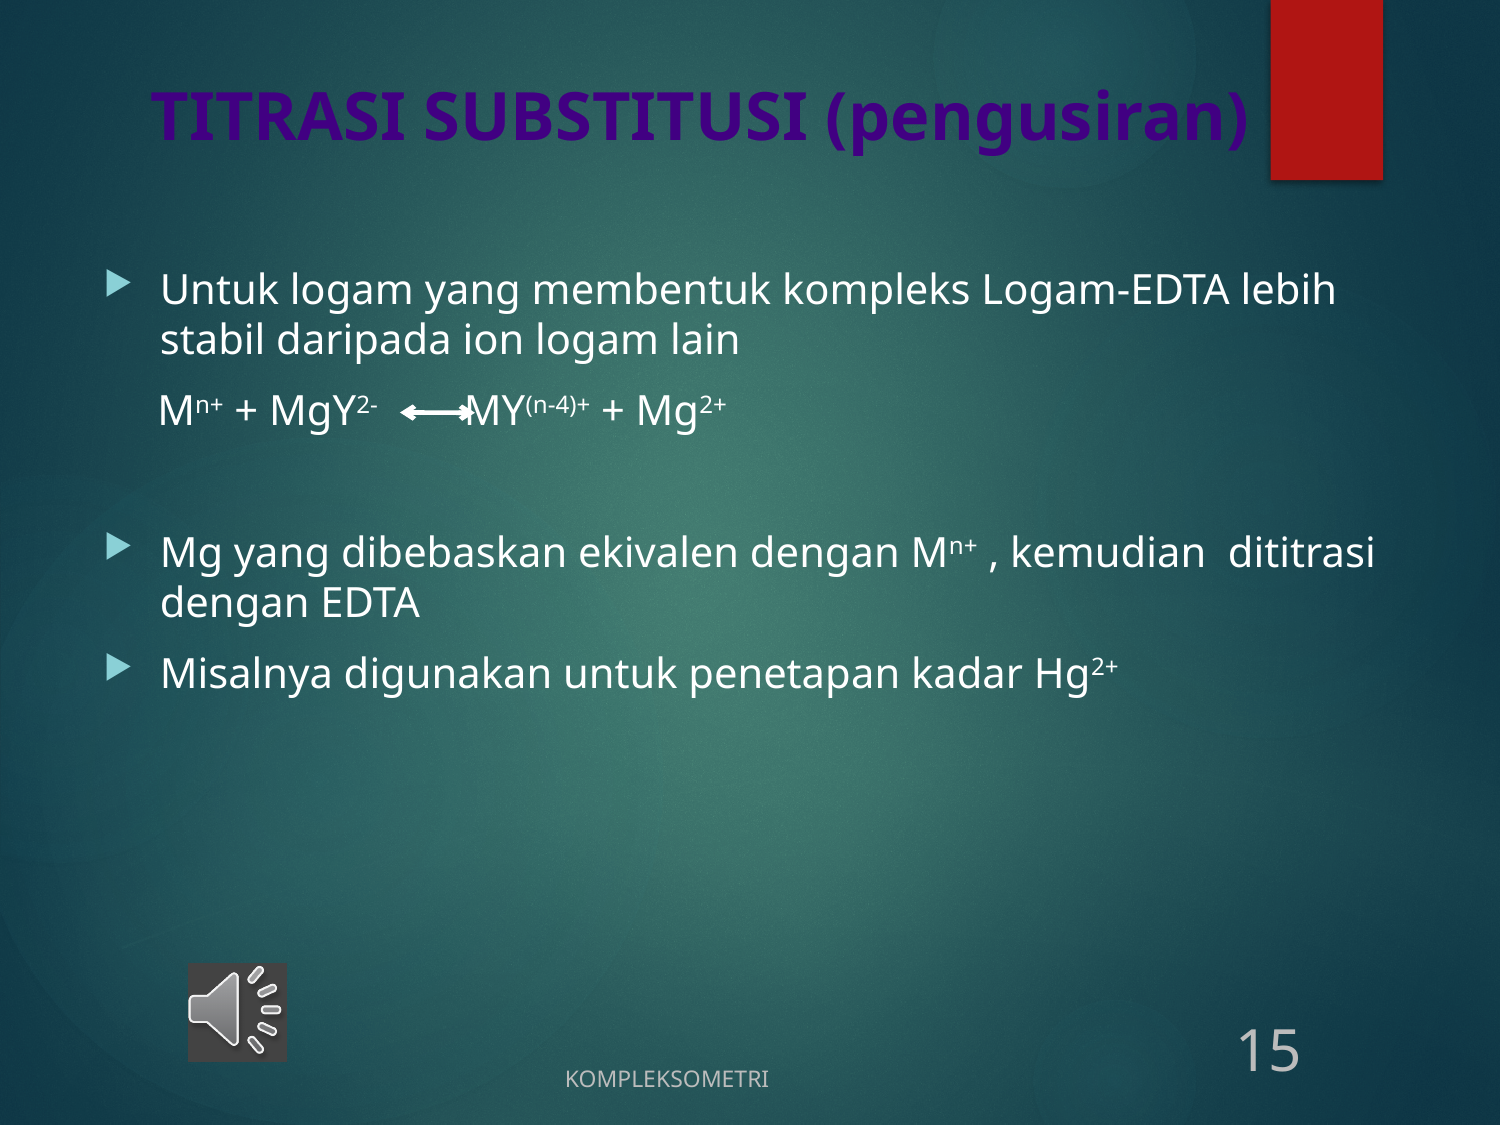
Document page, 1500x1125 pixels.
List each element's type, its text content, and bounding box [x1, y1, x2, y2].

slide_number 15 [1112, 1025, 1425, 1100]
picture [187, 962, 288, 1063]
list Untuk logam yang membentuk kompleks Logam-EDTA lebih stabil daripada ion logam lain Mn+ + MgY2- MY(n-4)+ + Mg2+ Mg yang dibebaskan ekivalen dengan Mn+ , kemudian dititrasi dengan EDTA Misalnya digunakan untuk penetapan kadar Hg2+ [88, 255, 1439, 1125]
text_box TITRASI SUBSTITUSI (pengusiran) [135, 66, 1306, 161]
footer KOMPLEKSOMETRI [549, 1025, 1038, 1100]
